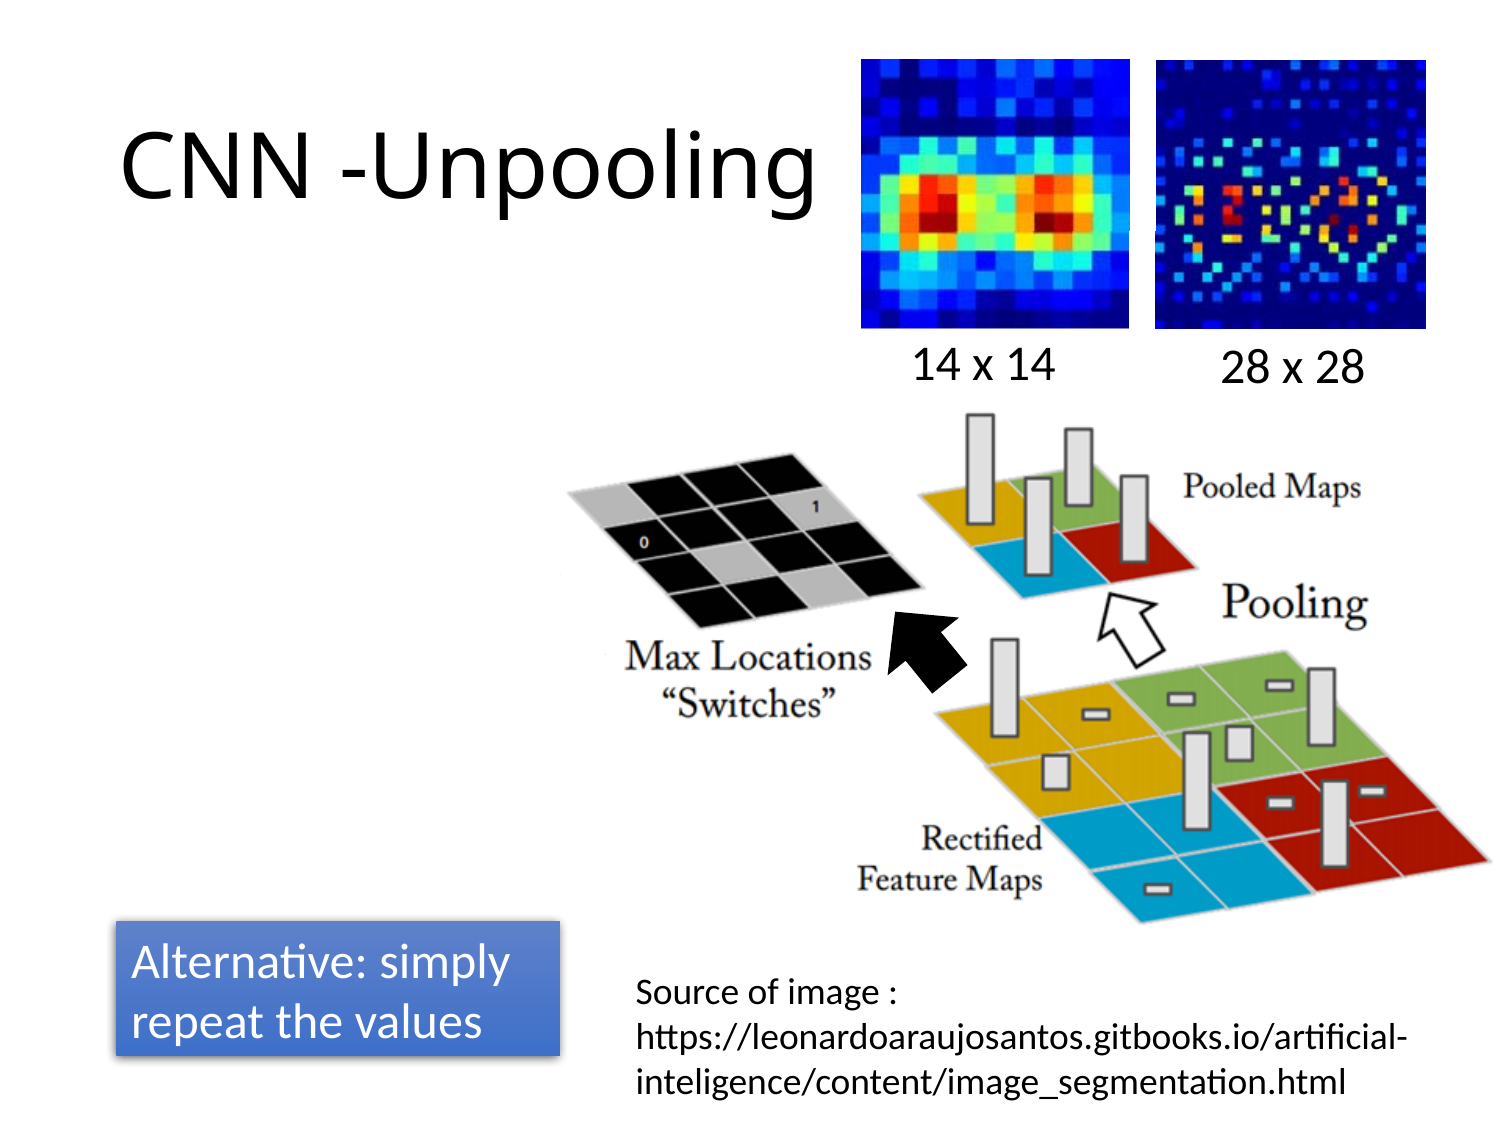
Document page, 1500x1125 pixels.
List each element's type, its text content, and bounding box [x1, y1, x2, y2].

title CNN -Unpooling [103, 59, 854, 278]
text_box 14 x 14 [844, 322, 1122, 398]
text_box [23, 322, 829, 949]
picture [854, 54, 1432, 329]
text_box Alternative: simply repeat the values [116, 949, 560, 1056]
picture [829, 401, 1500, 949]
text_box Source of image : https://leonardoaraujosantos.gitbooks.io/artificial-inteligence/content/image_segmentation.html [620, 959, 1500, 1110]
text_box 28 x 28 [1154, 329, 1432, 401]
